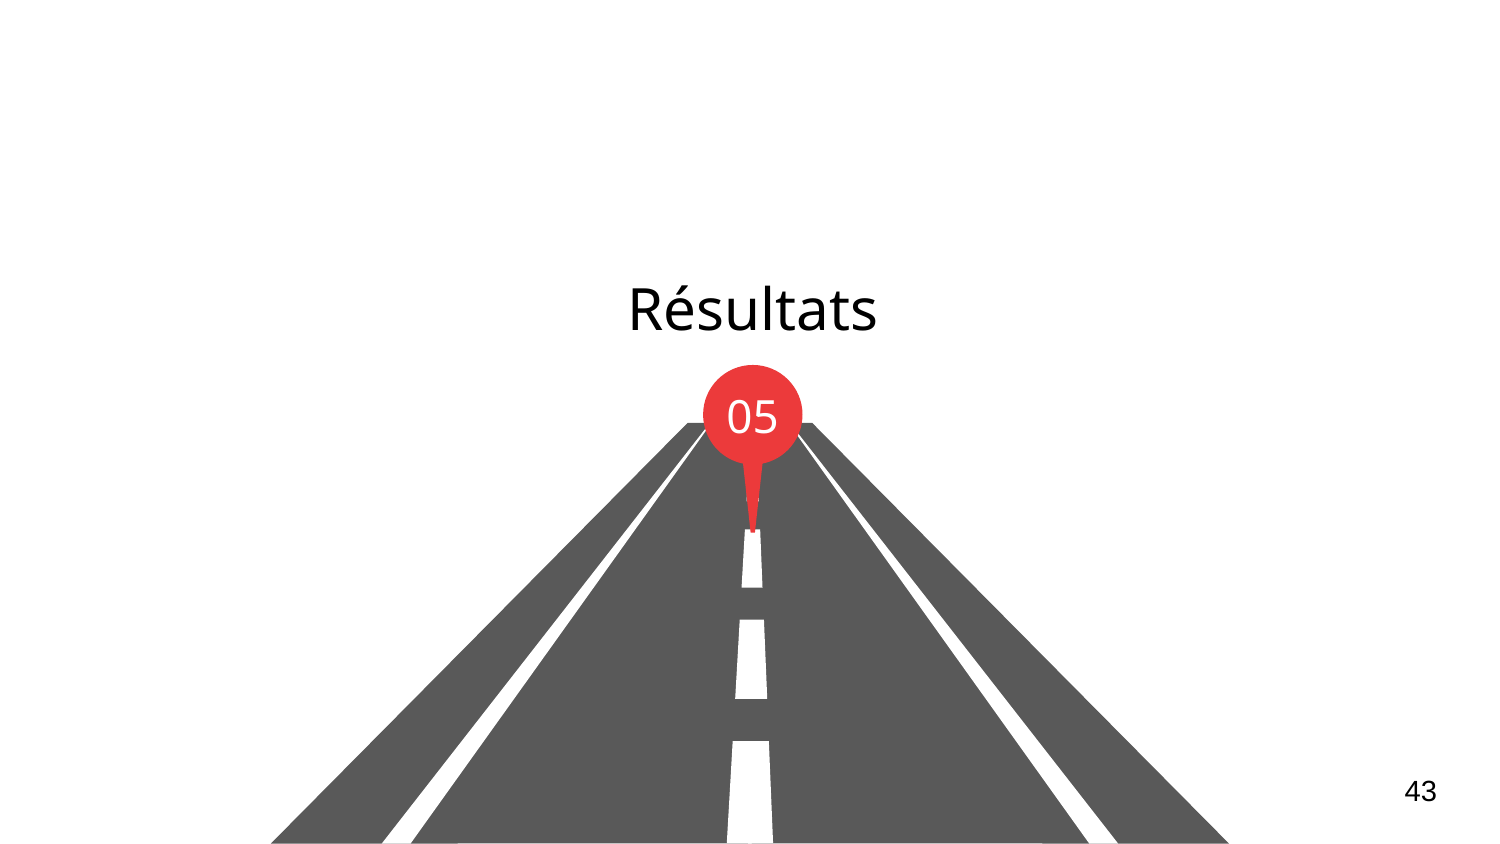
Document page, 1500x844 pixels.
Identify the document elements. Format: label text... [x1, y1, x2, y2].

text_box 43 [1389, 764, 1480, 830]
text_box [270, 422, 1230, 844]
text_box 05 [703, 364, 803, 421]
title Résultats [578, 261, 928, 353]
